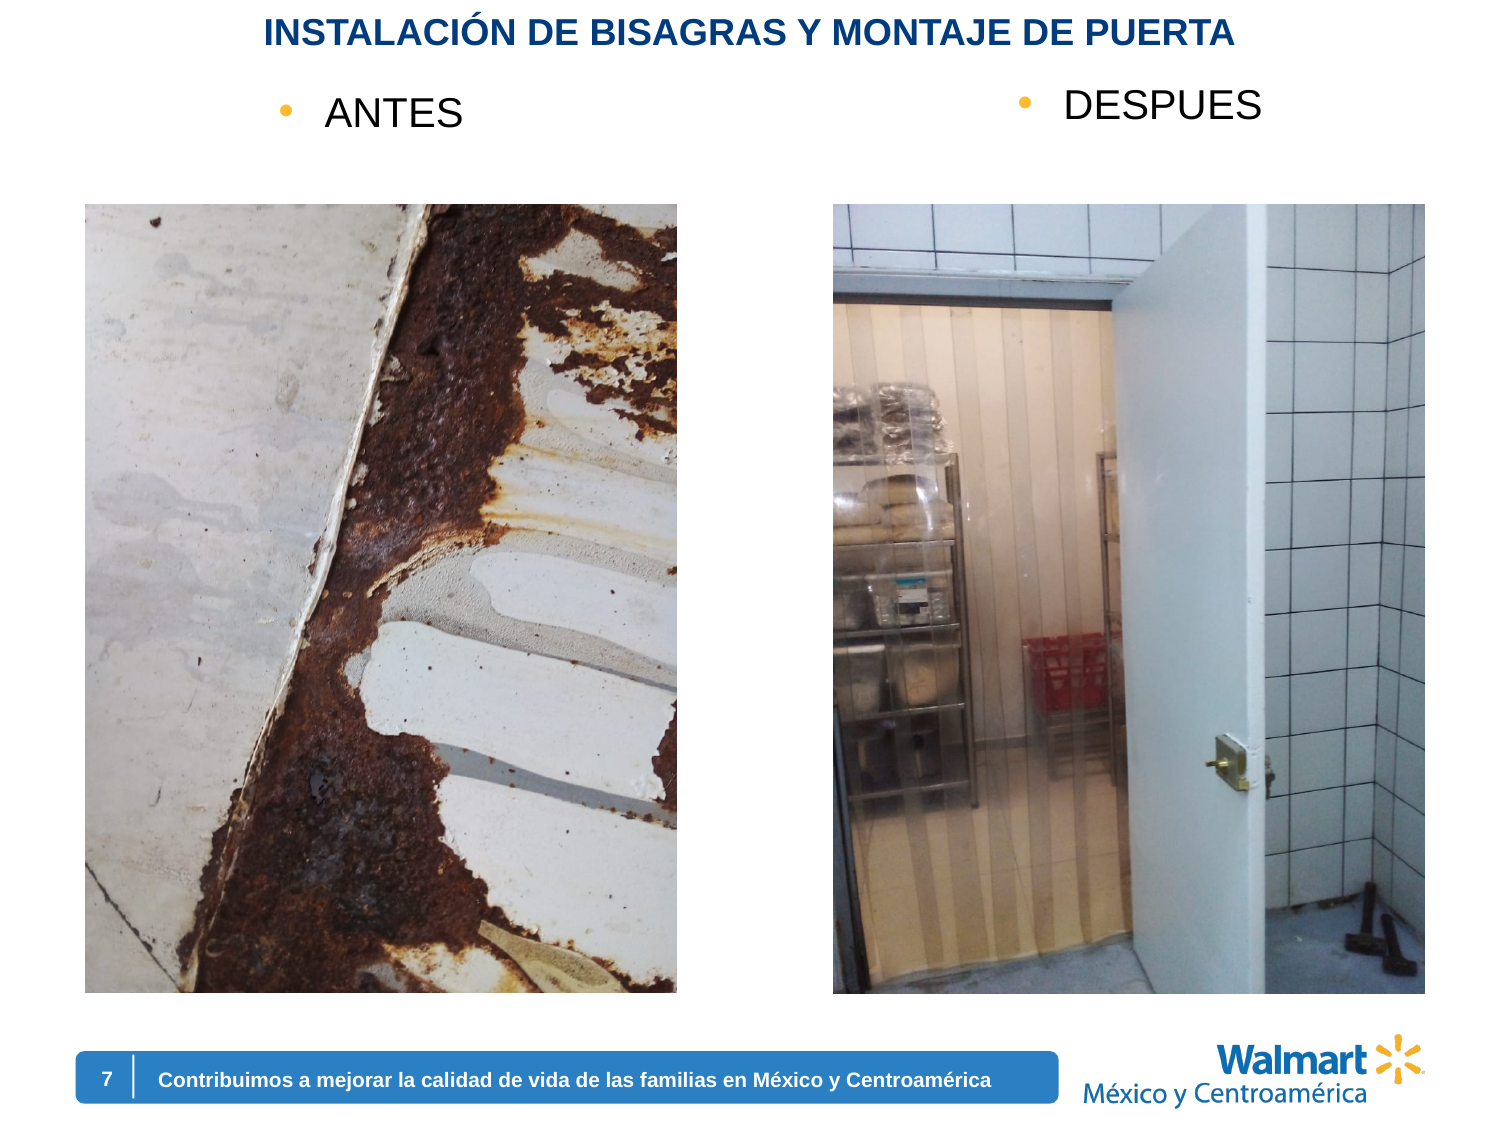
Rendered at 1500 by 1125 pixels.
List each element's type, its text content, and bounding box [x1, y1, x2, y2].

footer Contribuimos a mejorar la calidad de vida de las familias en México y Centroamérica [142, 1058, 1024, 1093]
picture [832, 204, 1425, 994]
text_box ANTES [64, 86, 677, 212]
picture [1084, 1034, 1425, 1109]
picture [85, 204, 677, 994]
title INSTALACIÓN DE BISAGRAS Y MONTAJE DE PUERTA [74, 0, 1426, 61]
text_box DESPUES [833, 70, 1446, 196]
